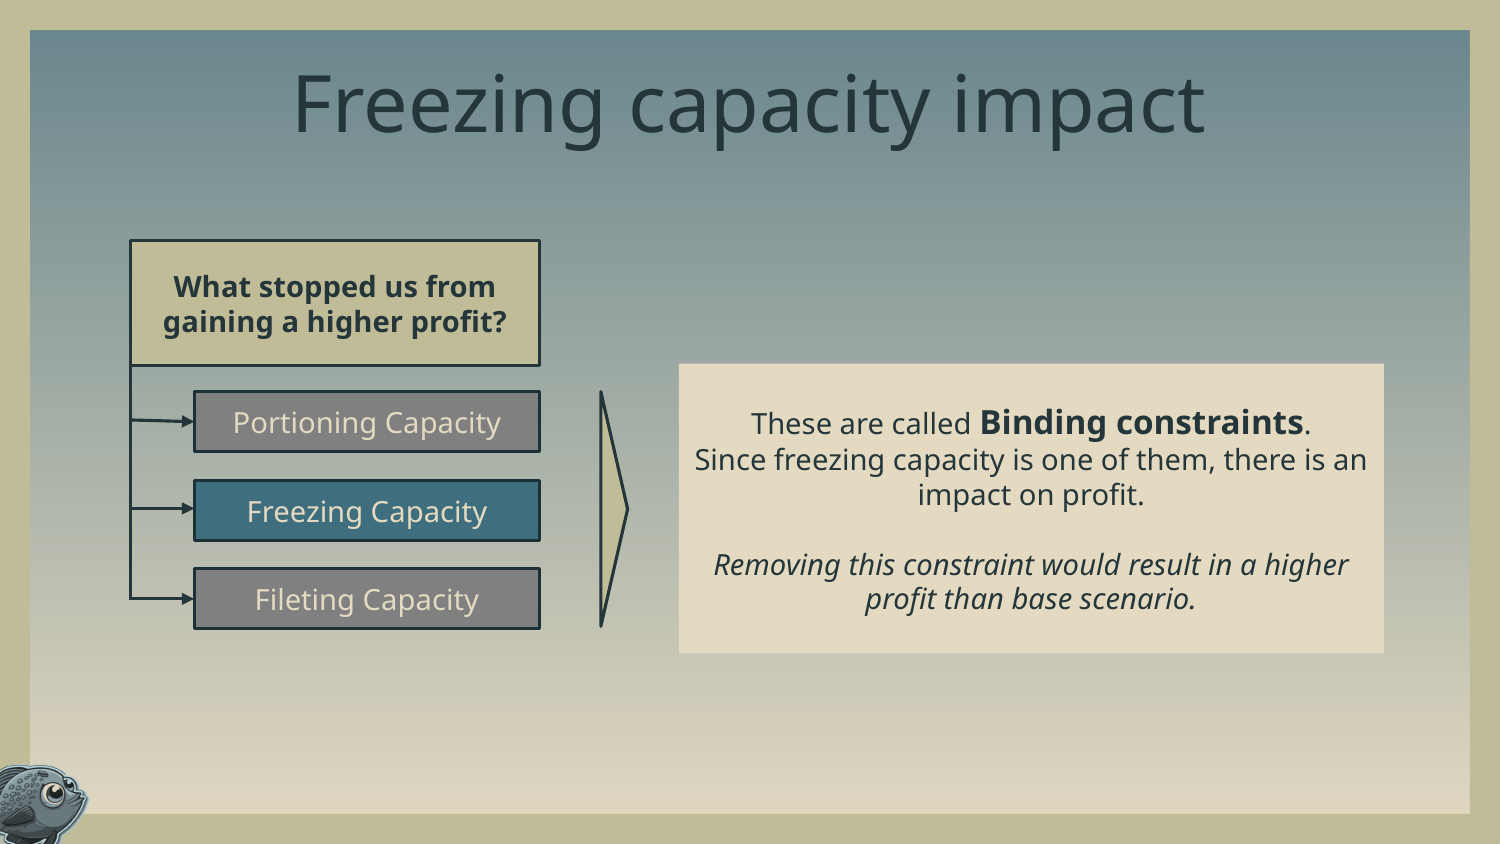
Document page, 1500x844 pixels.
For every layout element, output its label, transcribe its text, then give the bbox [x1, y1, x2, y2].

text_box Fileting Capacity [192, 567, 542, 631]
picture [0, 746, 95, 844]
text_box These are called Binding constraints. Since freezing capacity is one of them, there is an impact on profit. Removing this constraint would result in a higher profit than base scenario. [677, 362, 1386, 655]
text_box Freezing Capacity [192, 478, 542, 542]
text_box Portioning Capacity [192, 390, 542, 454]
text_box [598, 389, 630, 629]
text_box What stopped us from gaining a higher profit? [128, 239, 542, 367]
title Freezing capacity impact [25, 56, 1472, 241]
